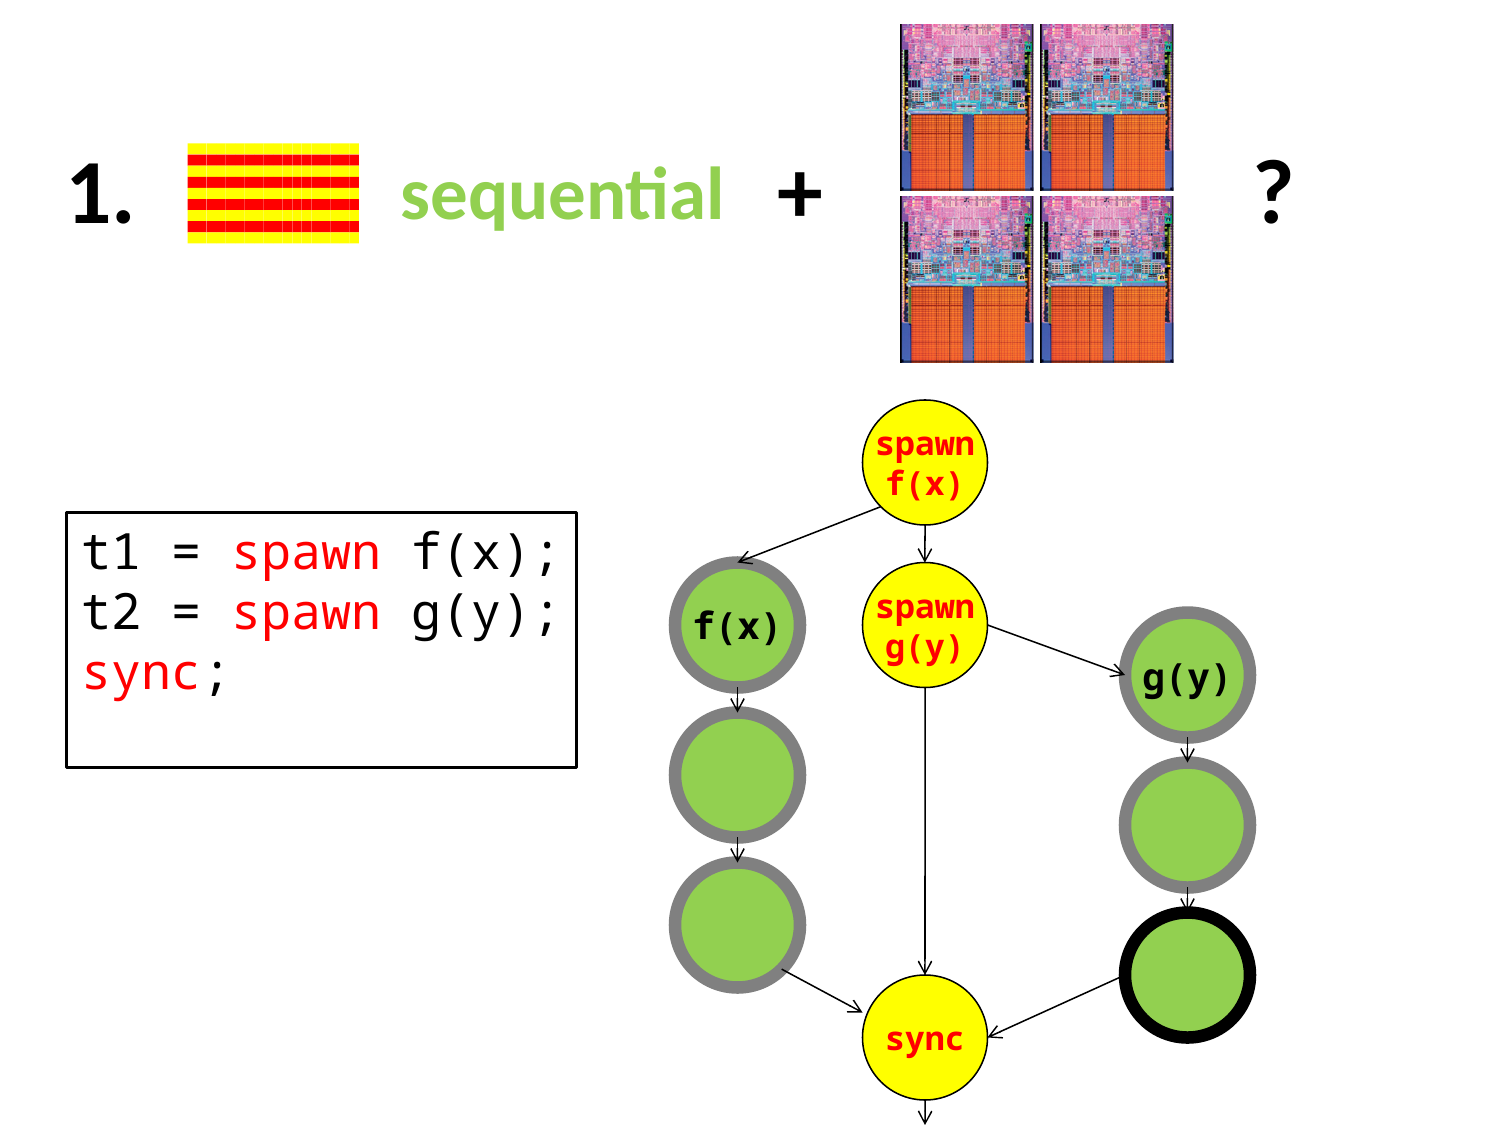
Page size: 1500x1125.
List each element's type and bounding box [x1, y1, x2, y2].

text_box [862, 399, 988, 526]
text_box [1237, 124, 1311, 250]
text_box [675, 862, 801, 988]
text_box [862, 562, 1251, 738]
text_box [50, 124, 152, 250]
text_box [800, 950, 844, 1032]
text_box [675, 462, 838, 688]
text_box [862, 912, 1251, 1100]
text_box [1125, 762, 1251, 888]
text_box [187, 137, 761, 244]
text_box [899, 24, 1175, 363]
text_box [66, 512, 577, 768]
text_box [762, 124, 839, 250]
text_box [675, 712, 801, 838]
